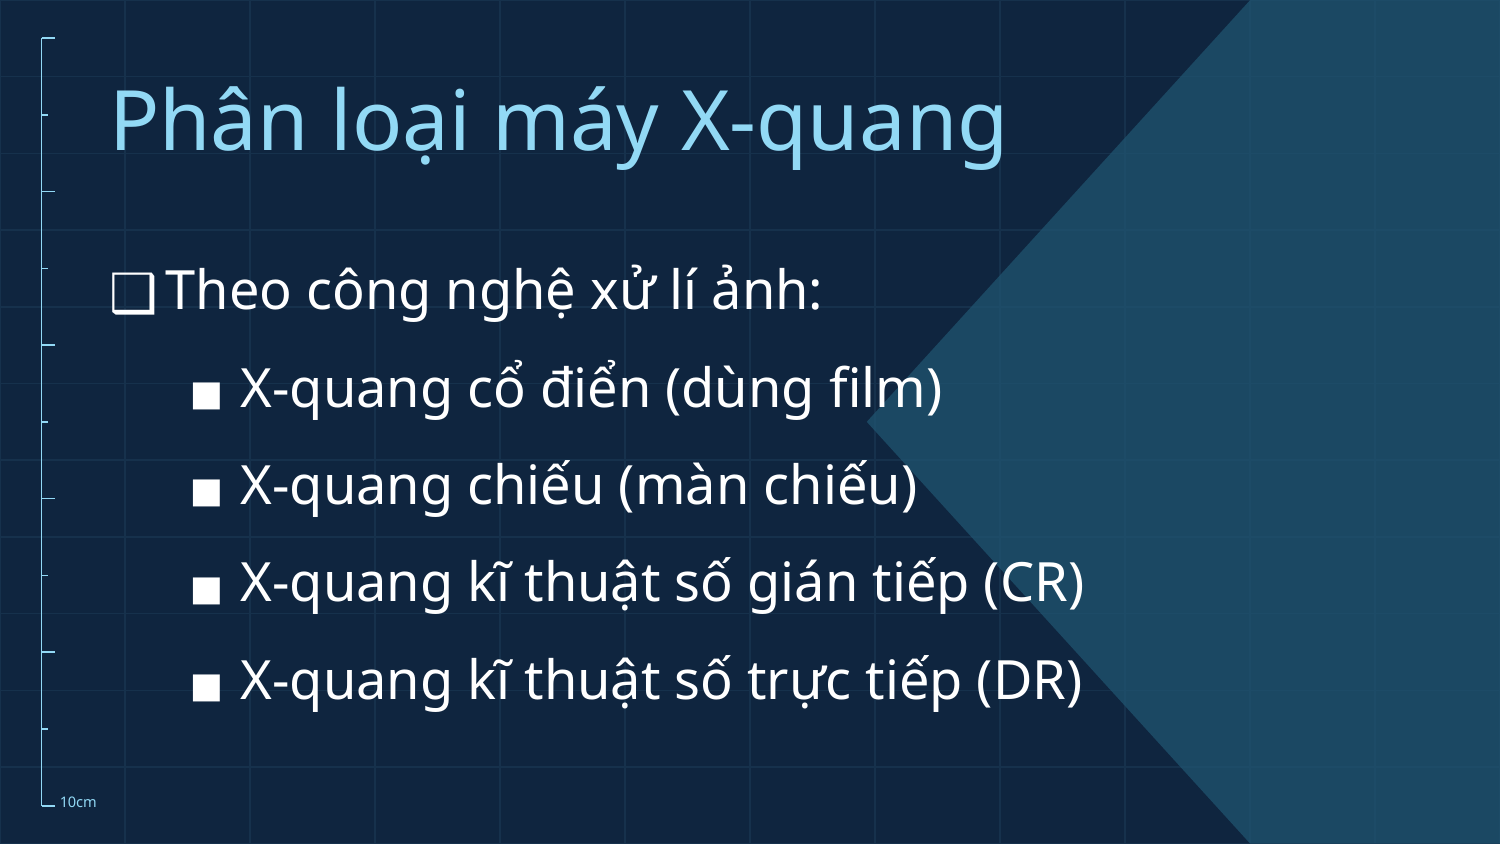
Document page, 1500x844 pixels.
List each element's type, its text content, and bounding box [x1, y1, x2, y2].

subtitle Theo công nghệ xử lí ảnh: X-quang cổ điển (dùng film) X-quang chiếu (màn chiếu) X-quang kĩ thuật số gián tiếp (CR) X-quang kĩ thuật số trực tiếp (DR) [94, 207, 1359, 611]
title Phân loại máy X-quang [94, 66, 1359, 161]
